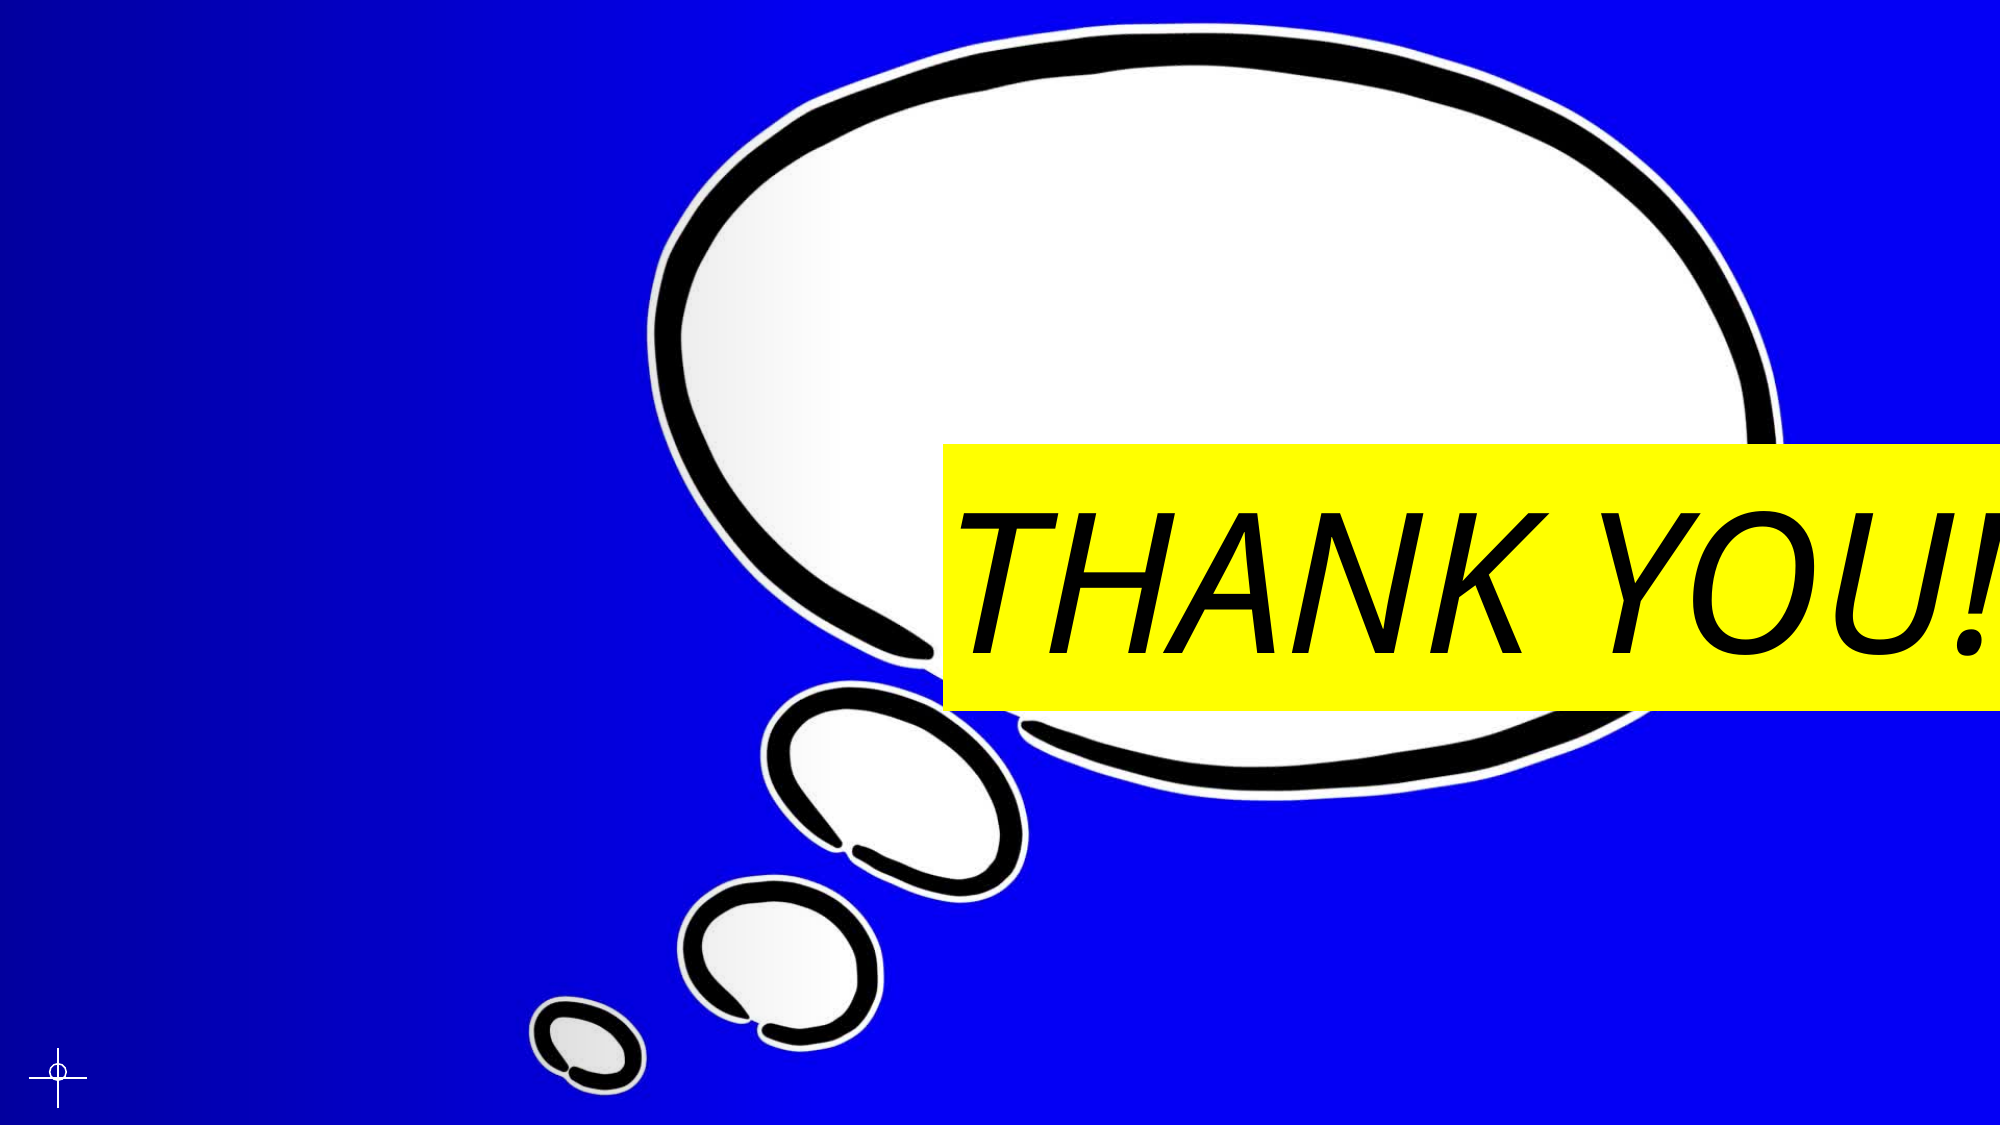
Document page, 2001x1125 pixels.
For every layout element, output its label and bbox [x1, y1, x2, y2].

text_box [0, 0, 2000, 1125]
text_box [28, 1047, 88, 1109]
